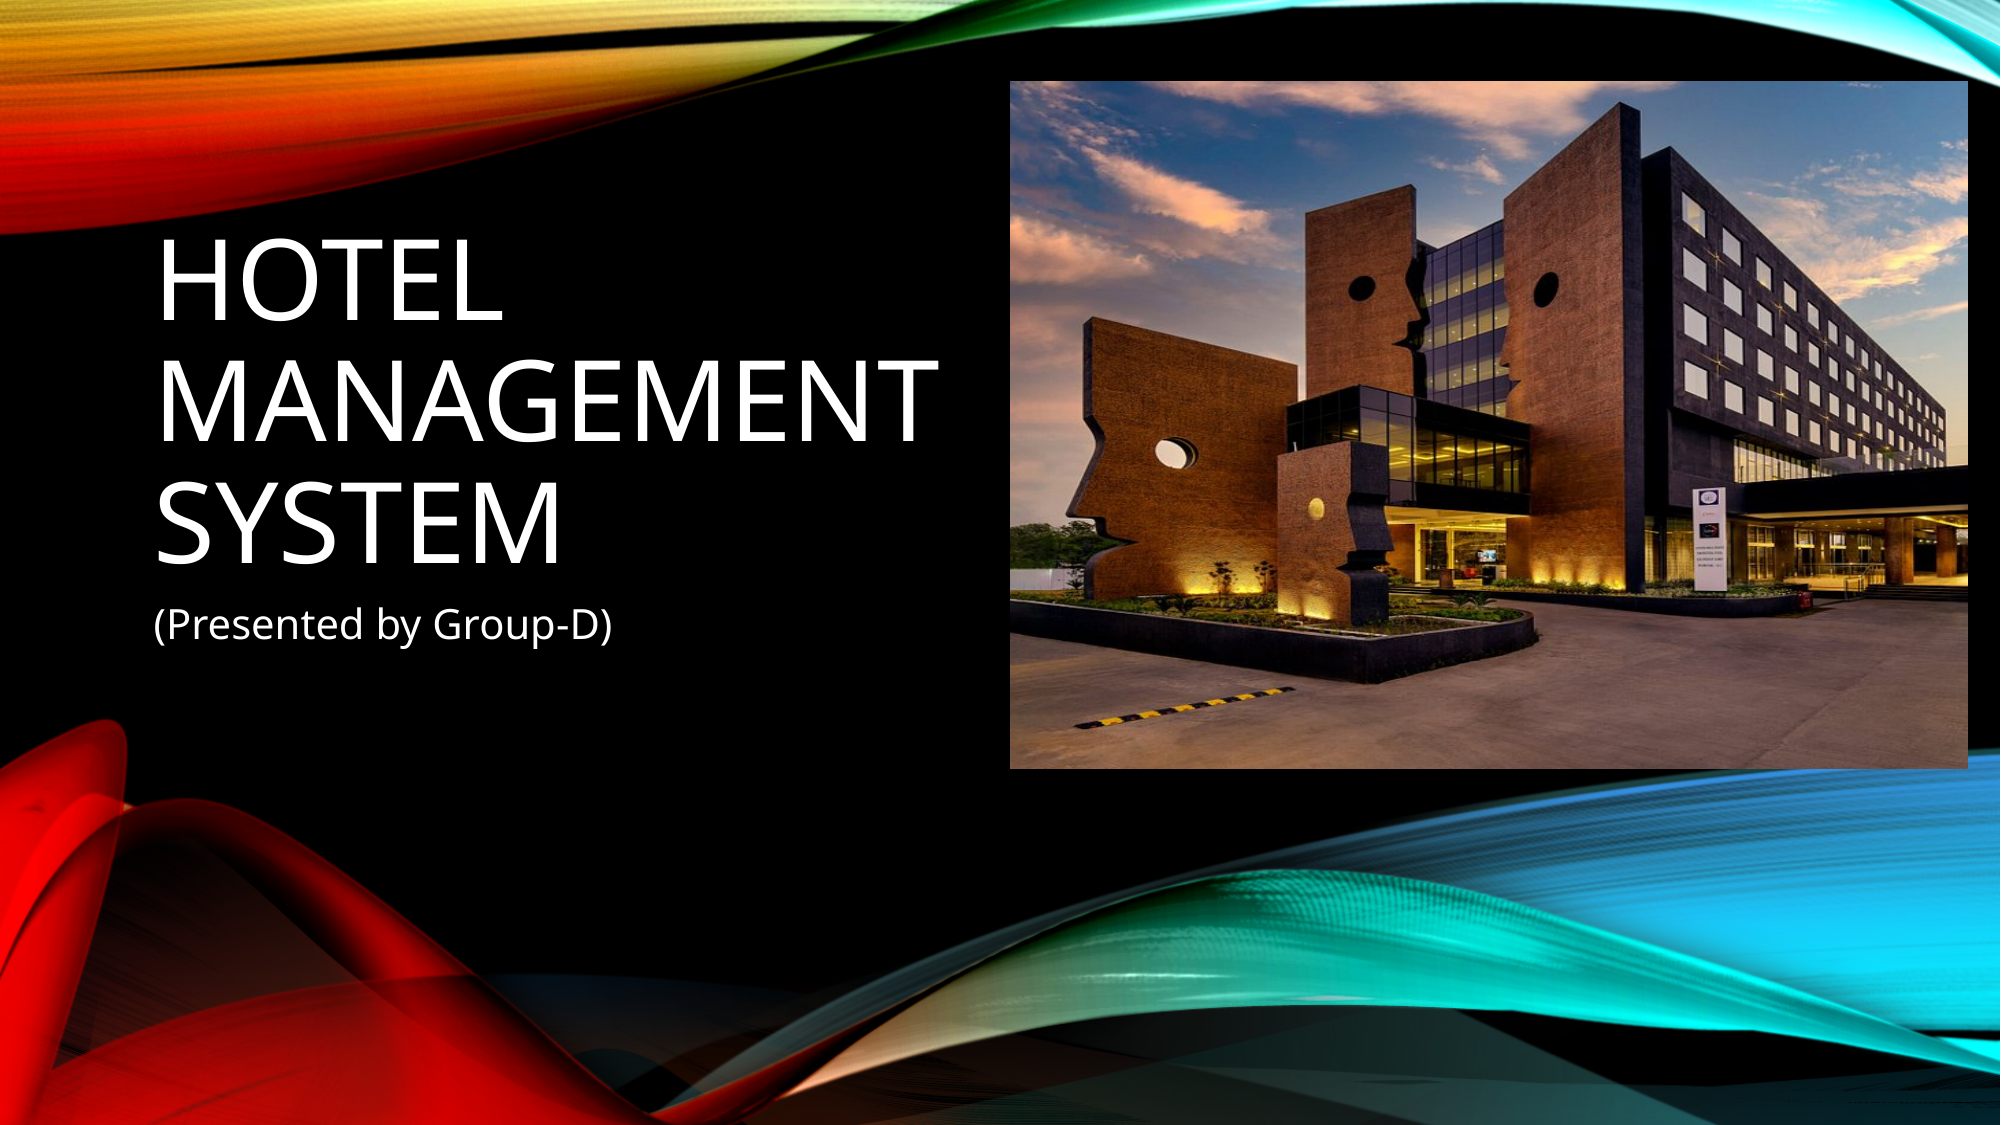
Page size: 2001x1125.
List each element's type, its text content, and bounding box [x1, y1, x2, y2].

subtitle (Presented by Group-D) [138, 595, 707, 709]
picture [0, 0, 2000, 1125]
title Hotel management system [138, 212, 1010, 596]
